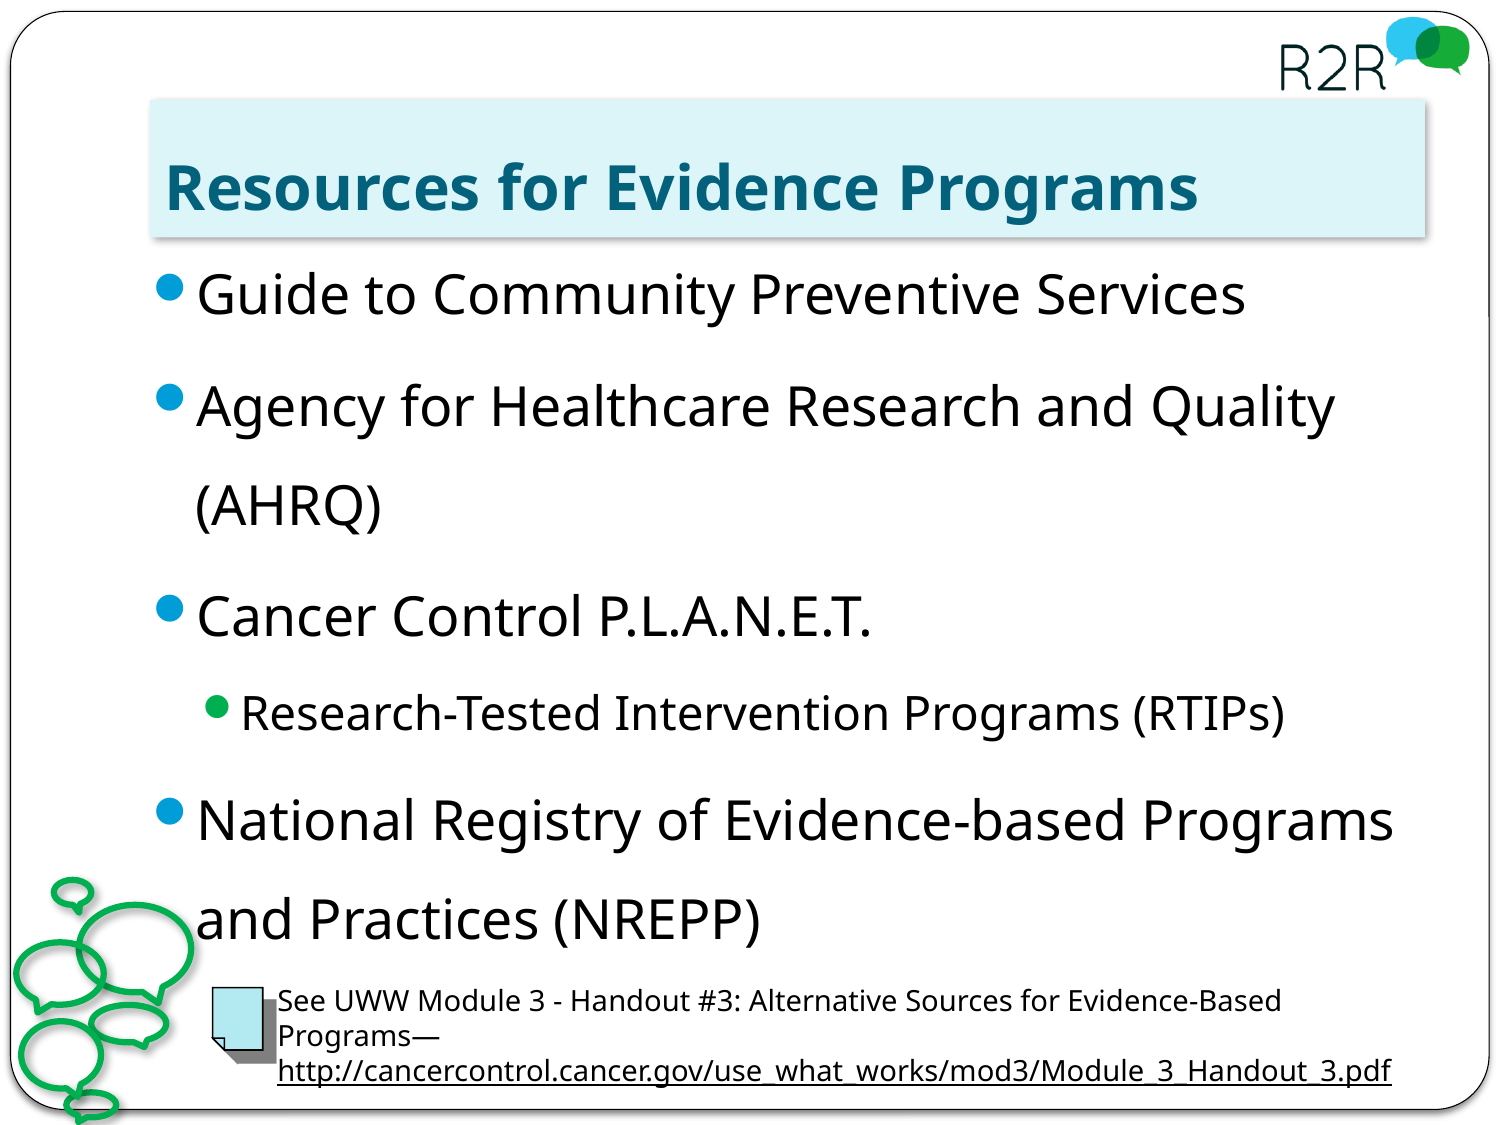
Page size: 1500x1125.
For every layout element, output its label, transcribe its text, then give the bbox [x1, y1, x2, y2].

picture [1275, 12, 1475, 100]
text_box See UWW Module 3 - Handout #3: Alternative Sources for Evidence-Based Programs— http://cancercontrol.cancer.gov/use_what_works/mod3/Module_3_Handout_3.pdf [262, 975, 1438, 1100]
title Resources for Evidence Programs [150, 99, 1425, 219]
text_box [212, 987, 263, 1051]
list Guide to Community Preventive Services Agency for Healthcare Research and Quality (AHRQ) Cancer Control P.L.A.N.E.T. Research-Tested Intervention Programs (RTIPs) National Registry of Evidence-based Programs and Practices (NREPP) [137, 219, 1425, 963]
